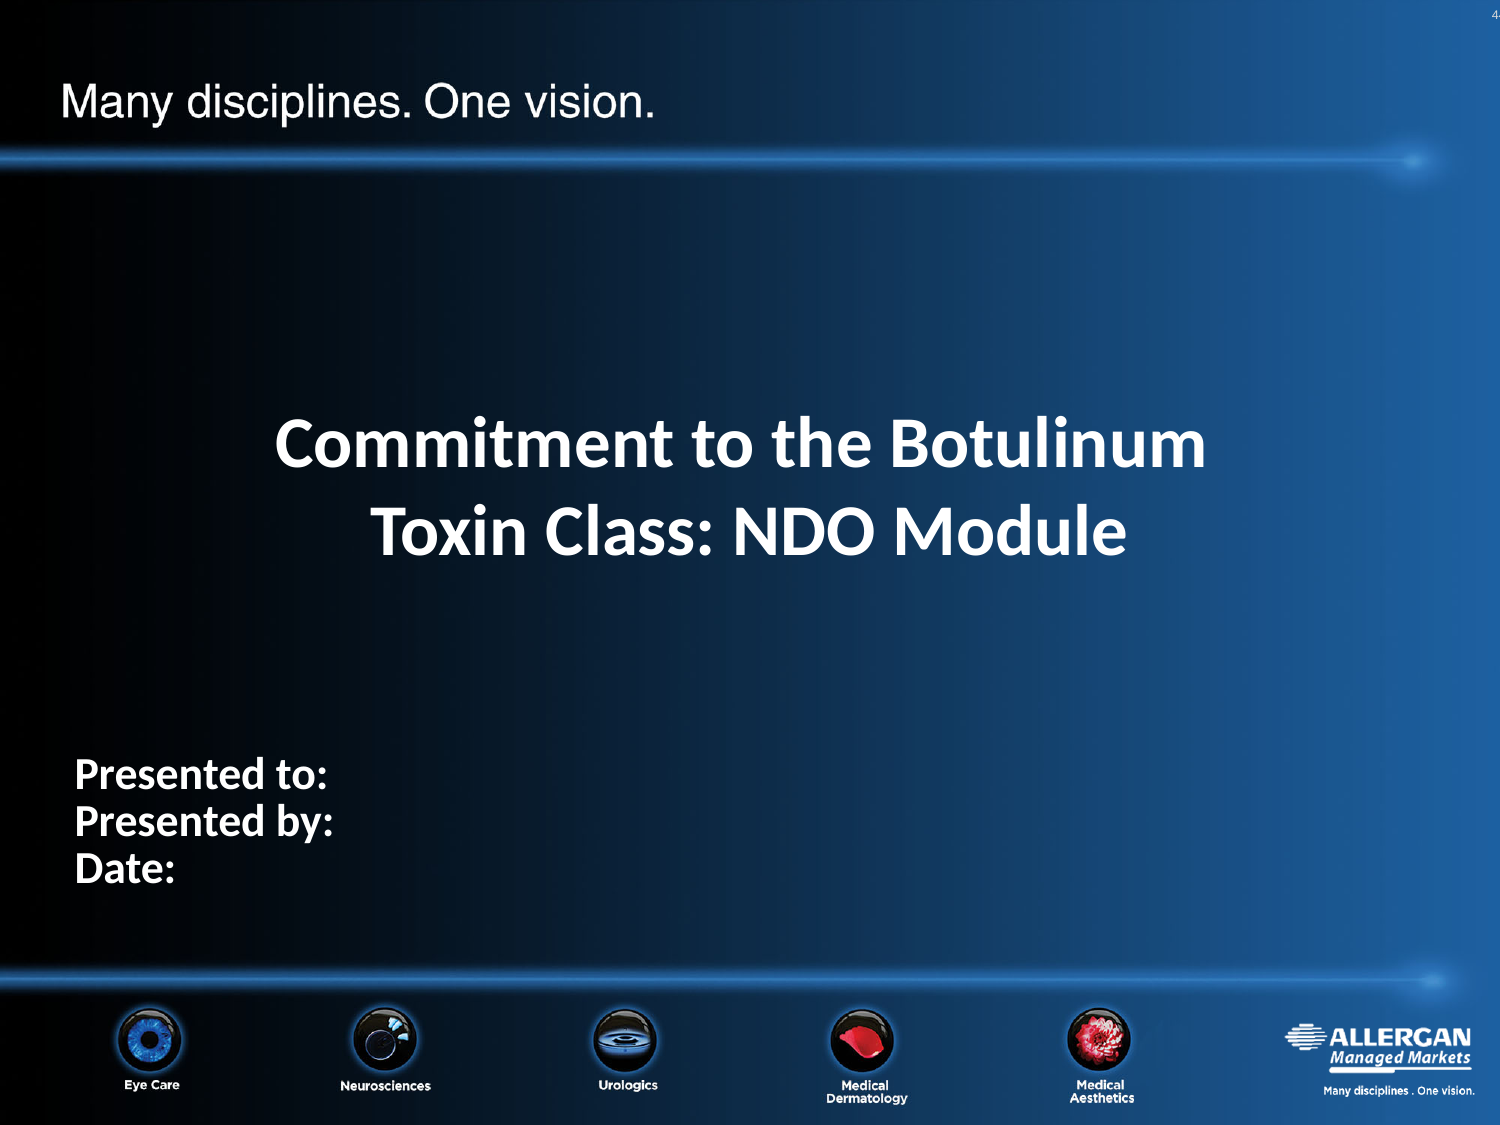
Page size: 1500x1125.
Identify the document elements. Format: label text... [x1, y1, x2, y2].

text_box Presented to: Presented by: Date: [59, 692, 1260, 953]
title Commitment to the Botulinum Toxin Class: NDO Module [112, 361, 1388, 603]
picture [0, 0, 1500, 1125]
